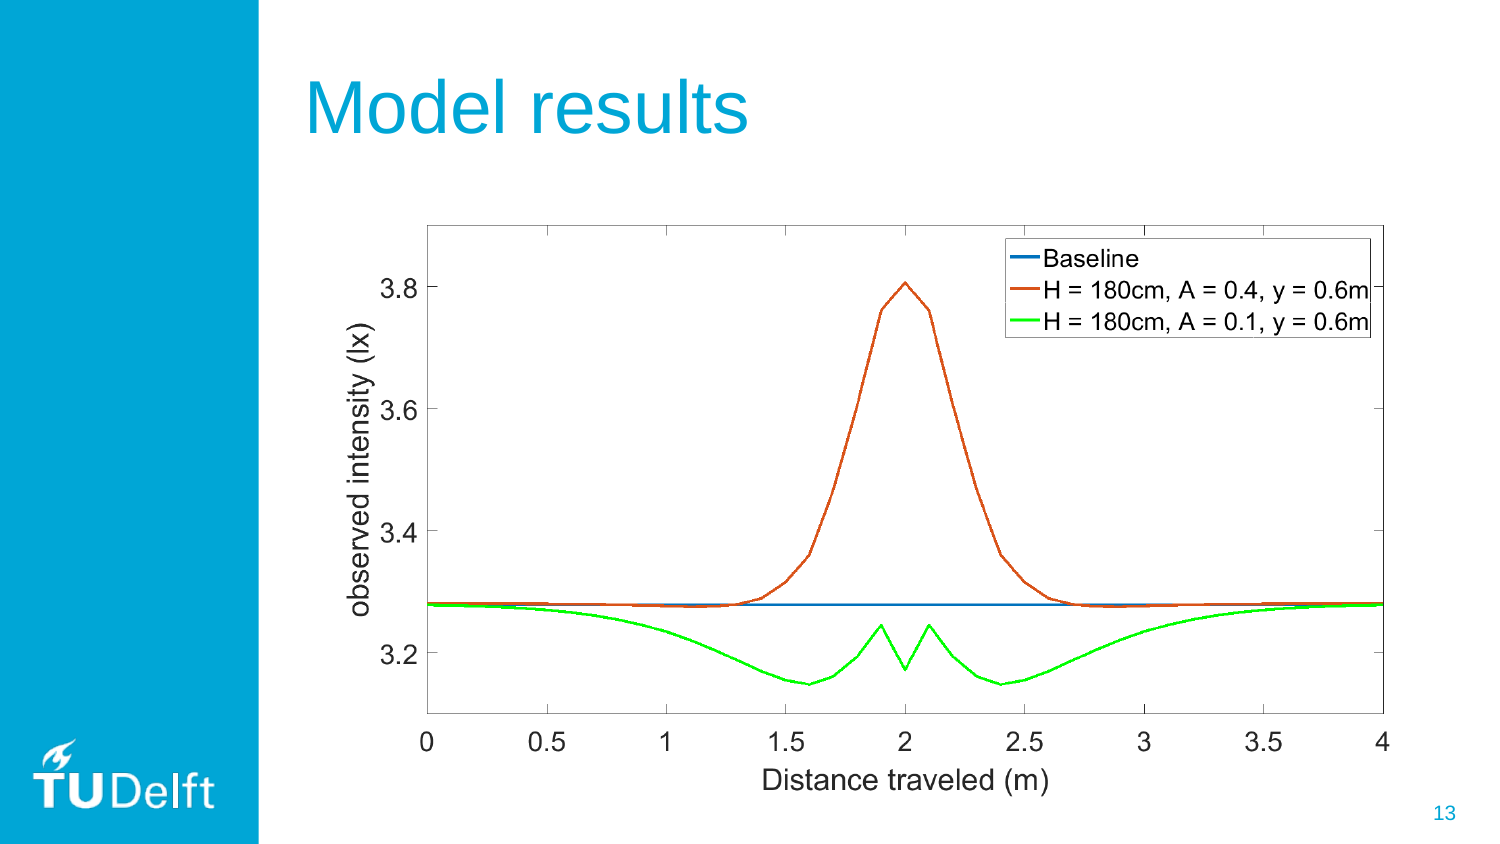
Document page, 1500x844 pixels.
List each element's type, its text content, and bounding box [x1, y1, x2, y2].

title Model results [289, 33, 1455, 175]
picture [266, 179, 1500, 798]
